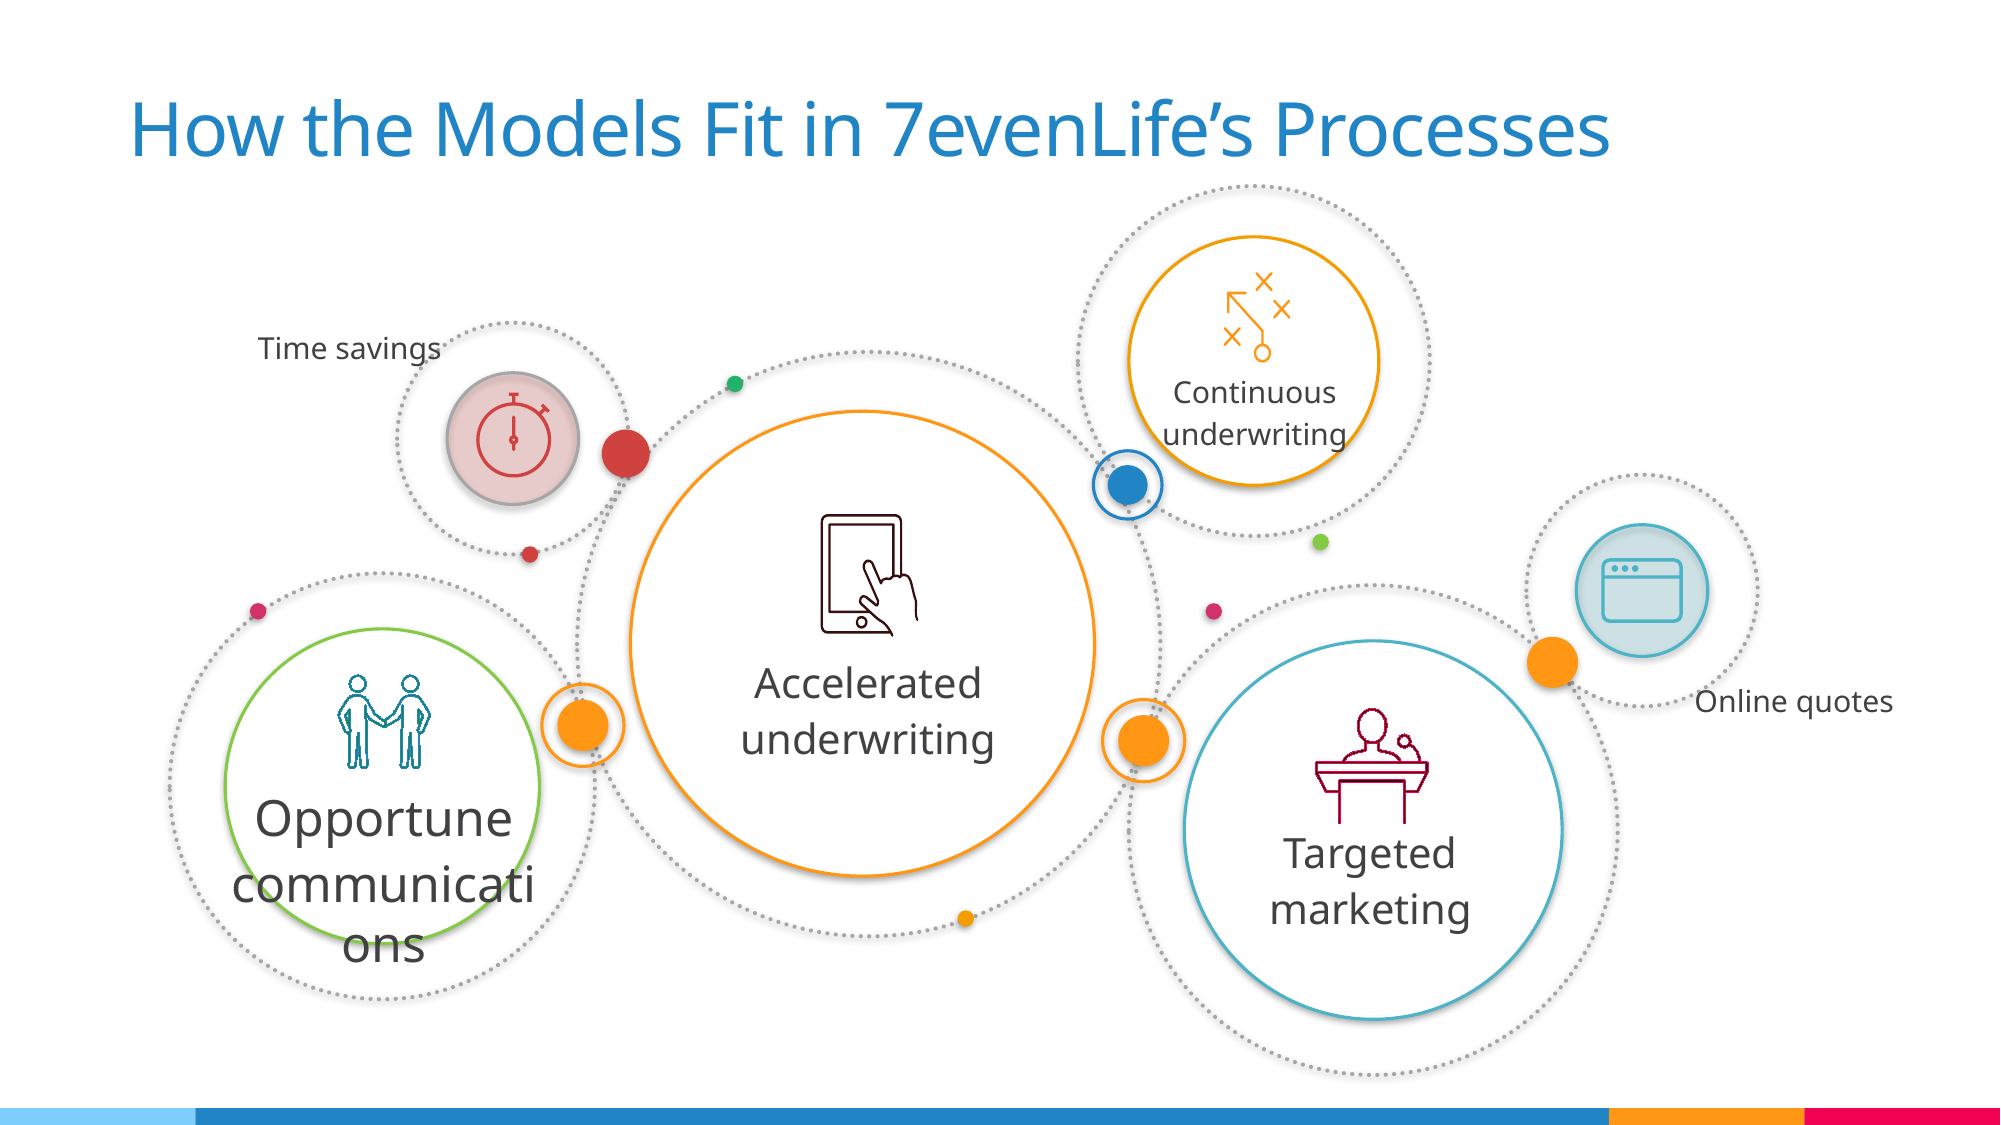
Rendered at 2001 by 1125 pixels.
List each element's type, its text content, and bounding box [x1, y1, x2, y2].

text_box [293, 980, 472, 1001]
text_box [401, 674, 420, 693]
text_box [337, 694, 431, 769]
text_box [632, 429, 651, 478]
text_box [1093, 450, 1163, 520]
text_box [820, 514, 919, 637]
text_box [348, 674, 367, 693]
text_box Time savings [194, 322, 395, 374]
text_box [541, 683, 625, 767]
text_box [249, 602, 268, 621]
text_box [1204, 602, 1223, 621]
text_box Opportune communications [222, 779, 546, 980]
text_box [726, 374, 745, 393]
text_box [1077, 185, 1430, 537]
text_box [168, 572, 596, 927]
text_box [1526, 474, 1758, 707]
text_box [956, 909, 975, 928]
text_box Accelerated underwriting [671, 649, 1066, 770]
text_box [1102, 699, 1185, 783]
text_box [1315, 708, 1429, 824]
text_box Targeted marketing [1215, 819, 1527, 940]
title How the Models Fit in 7evenLife’s Processes [113, 34, 1831, 187]
text_box Online quotes [1638, 674, 1950, 726]
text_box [396, 322, 629, 555]
text_box [1128, 584, 1619, 1076]
text_box [576, 351, 1162, 938]
text_box [1312, 545, 1329, 552]
